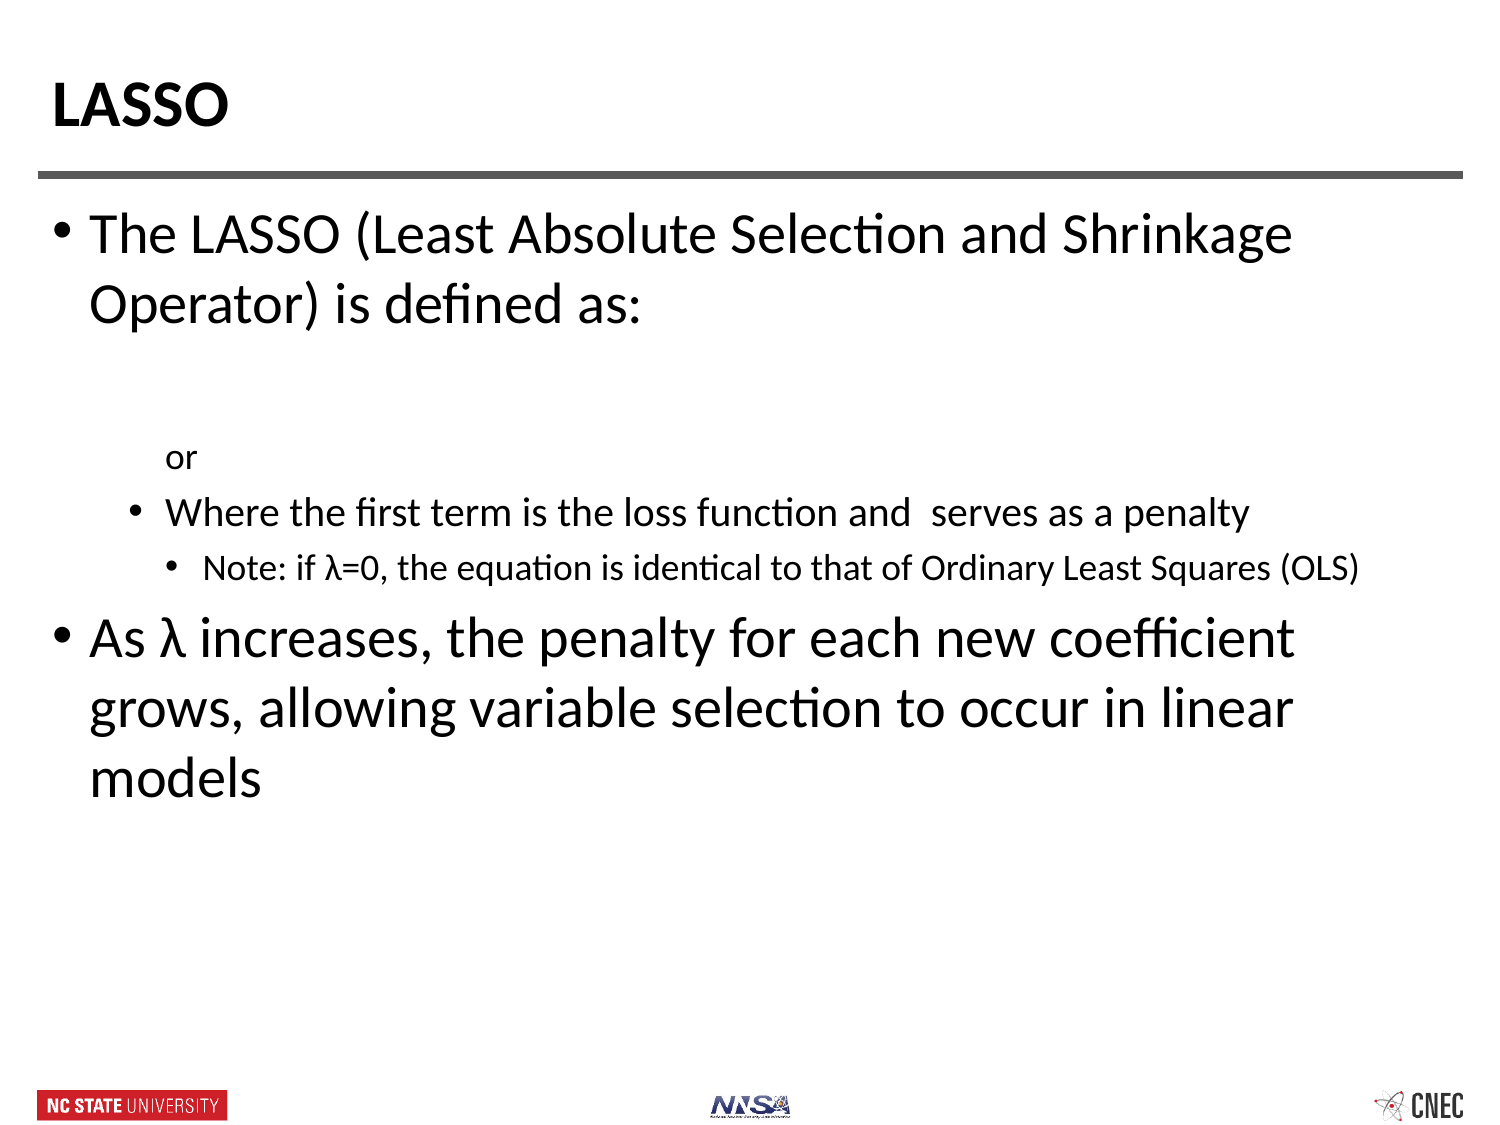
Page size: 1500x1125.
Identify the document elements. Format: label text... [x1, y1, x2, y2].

title LASSO [37, 37, 1463, 163]
picture [1374, 1090, 1463, 1121]
picture [706, 1088, 794, 1123]
picture [37, 1090, 228, 1121]
